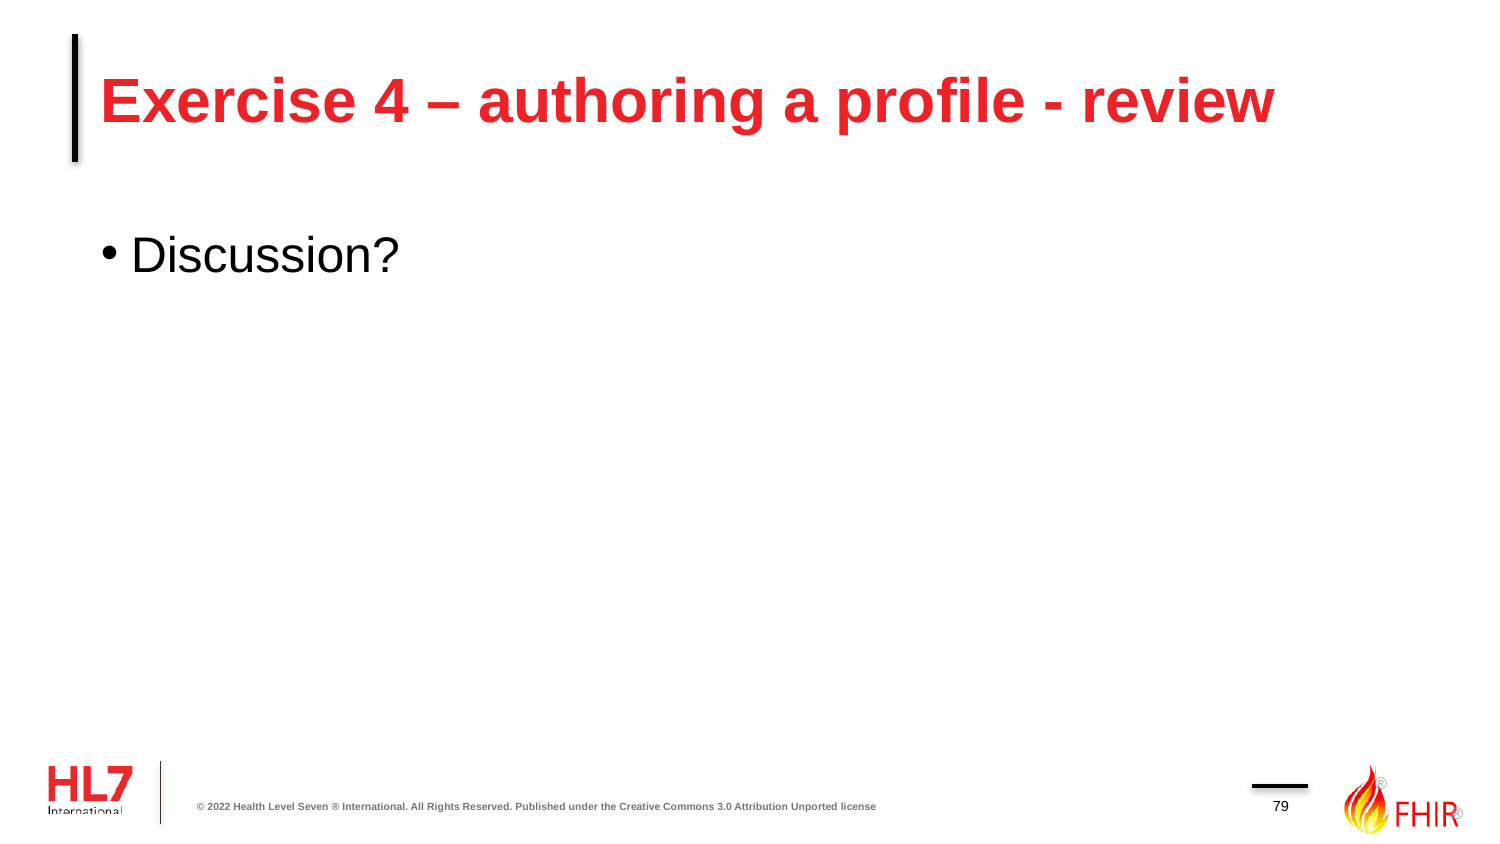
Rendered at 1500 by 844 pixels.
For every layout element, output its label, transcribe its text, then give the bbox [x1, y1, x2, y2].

slide_number 79 [1258, 786, 1304, 814]
list Discussion? [100, 222, 1451, 731]
title Exercise 4 – authoring a profile - review [100, 33, 1451, 163]
picture [1339, 760, 1463, 837]
footer © 2022 Health Level Seven ® International. All Rights Reserved. Published under the Creative Commons 3.0 Attribution Unported license [196, 786, 941, 813]
